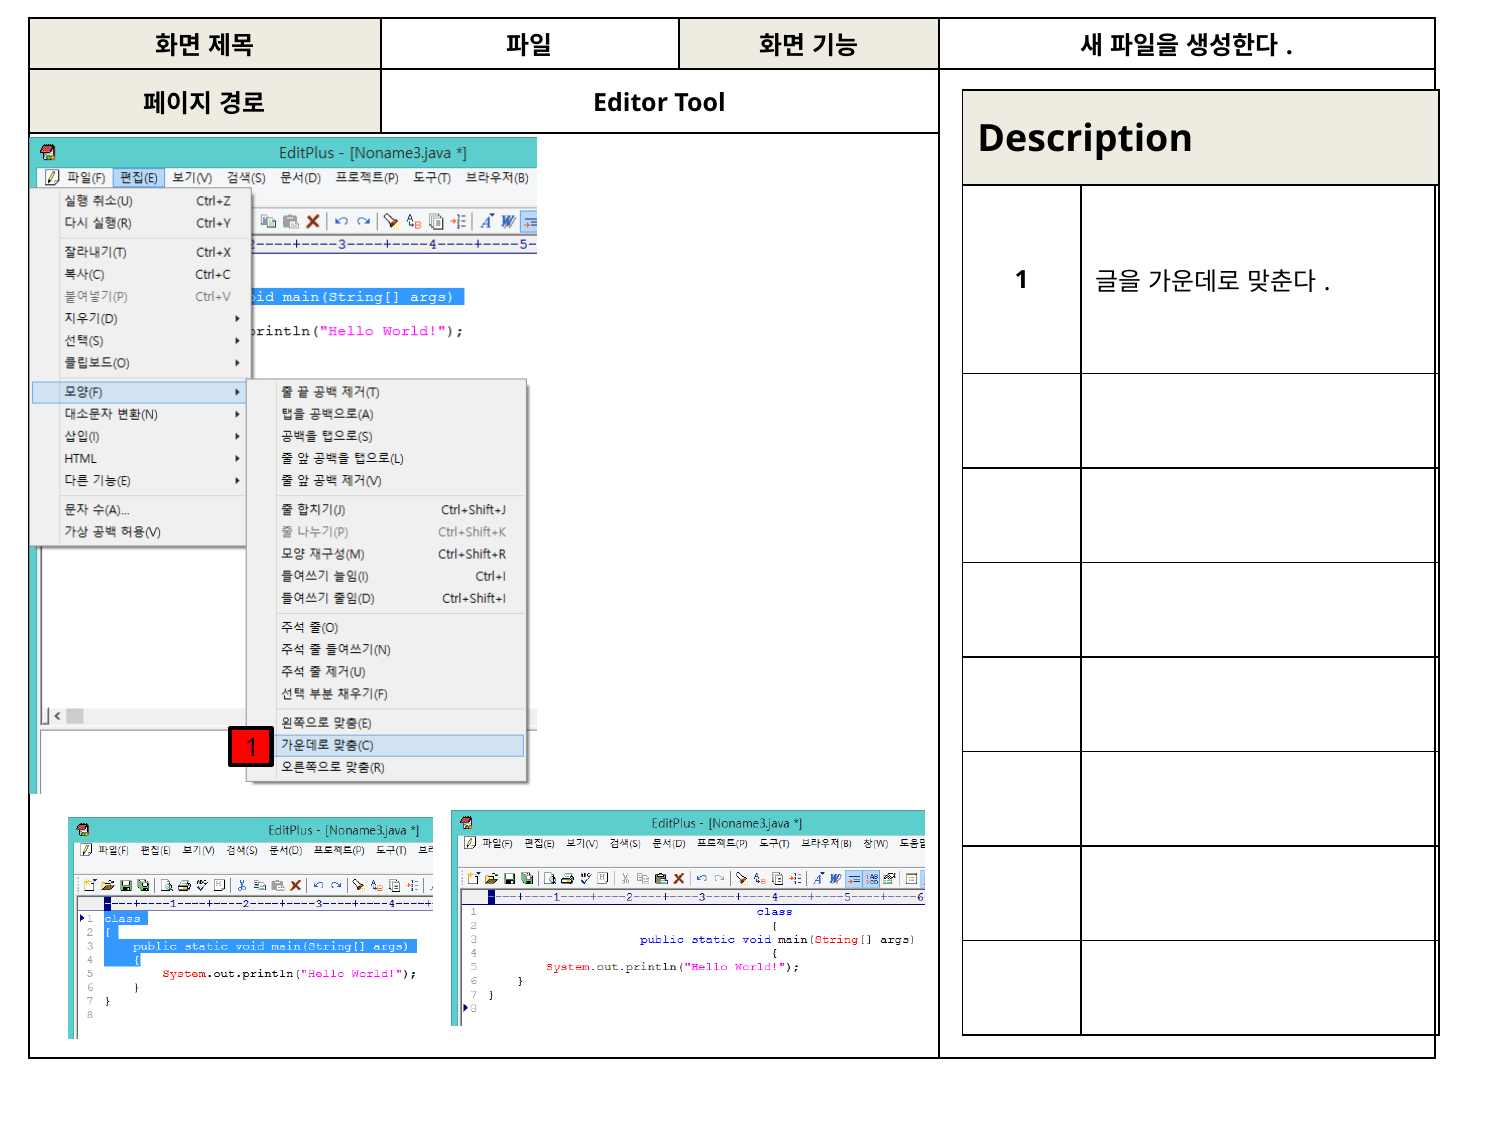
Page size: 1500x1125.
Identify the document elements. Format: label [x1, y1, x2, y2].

table_cell [1082, 941, 1438, 1034]
table_cell [382, 70, 938, 132]
table_cell [1082, 752, 1438, 845]
table_header [940, 19, 1434, 68]
table_cell [1082, 374, 1438, 467]
table_header [680, 19, 938, 68]
table_cell [30, 134, 938, 1057]
table_cell [963, 941, 1080, 1034]
table_cell [963, 752, 1080, 845]
table_cell [1082, 186, 1438, 373]
table_cell [940, 70, 1434, 1057]
table_cell [963, 469, 1080, 562]
picture [29, 136, 537, 794]
table_cell [1082, 469, 1438, 562]
table_cell [963, 563, 1080, 656]
table_cell [1082, 563, 1438, 656]
table_cell [1082, 658, 1438, 751]
table_cell [1082, 847, 1438, 940]
table_cell [963, 847, 1080, 940]
table_cell [963, 658, 1080, 751]
picture [450, 810, 926, 1026]
picture [68, 817, 433, 1040]
table_cell [30, 70, 380, 132]
table_cell [963, 374, 1080, 467]
table_header [382, 19, 678, 68]
table_header [963, 91, 1438, 184]
table_cell [963, 186, 1080, 373]
table_header [30, 19, 380, 68]
